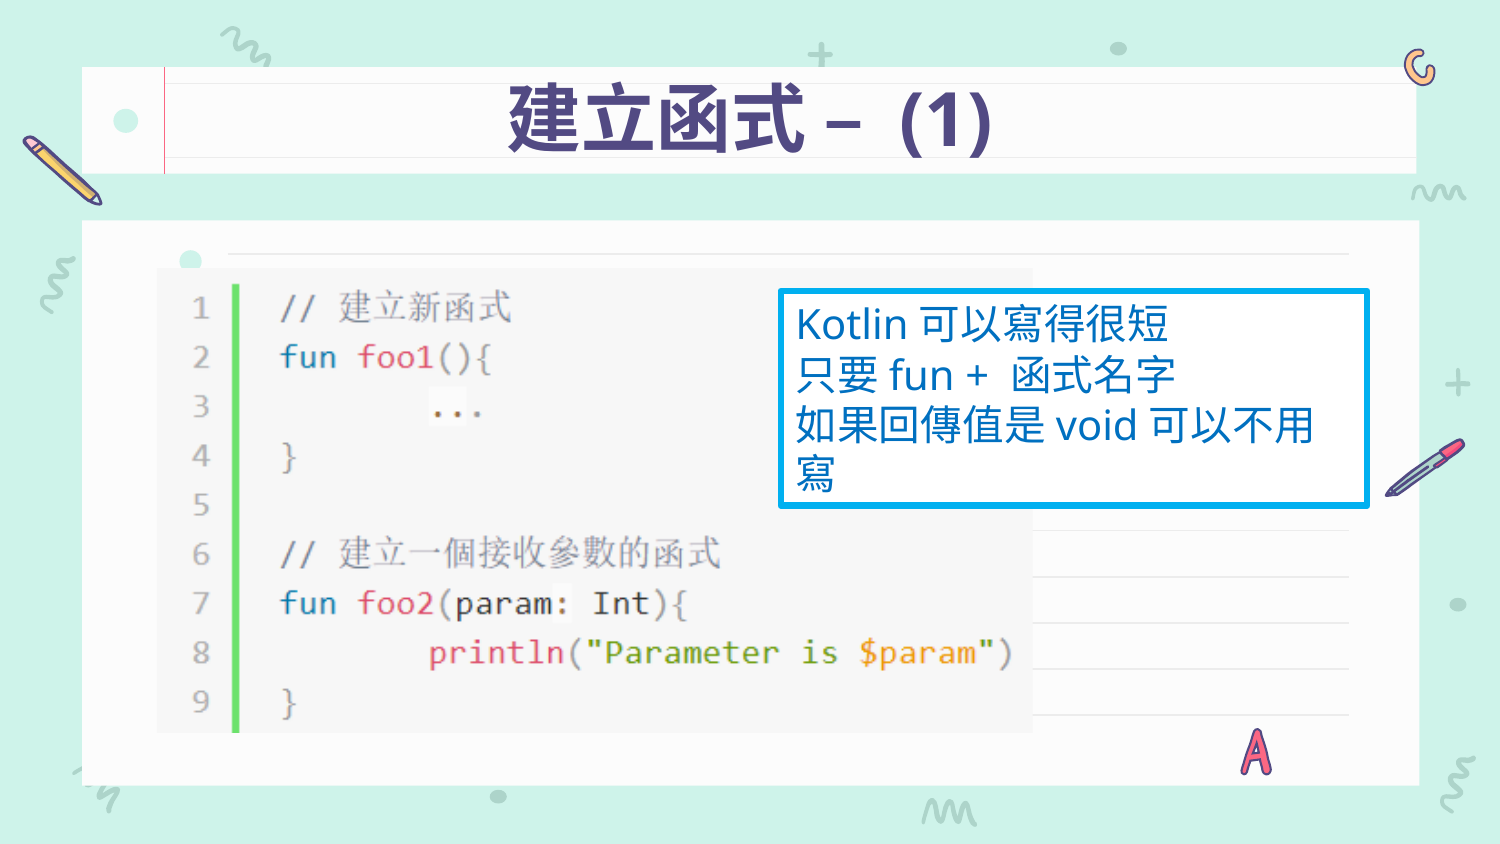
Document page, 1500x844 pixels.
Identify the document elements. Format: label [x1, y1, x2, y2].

text_box [39, 48, 1454, 776]
